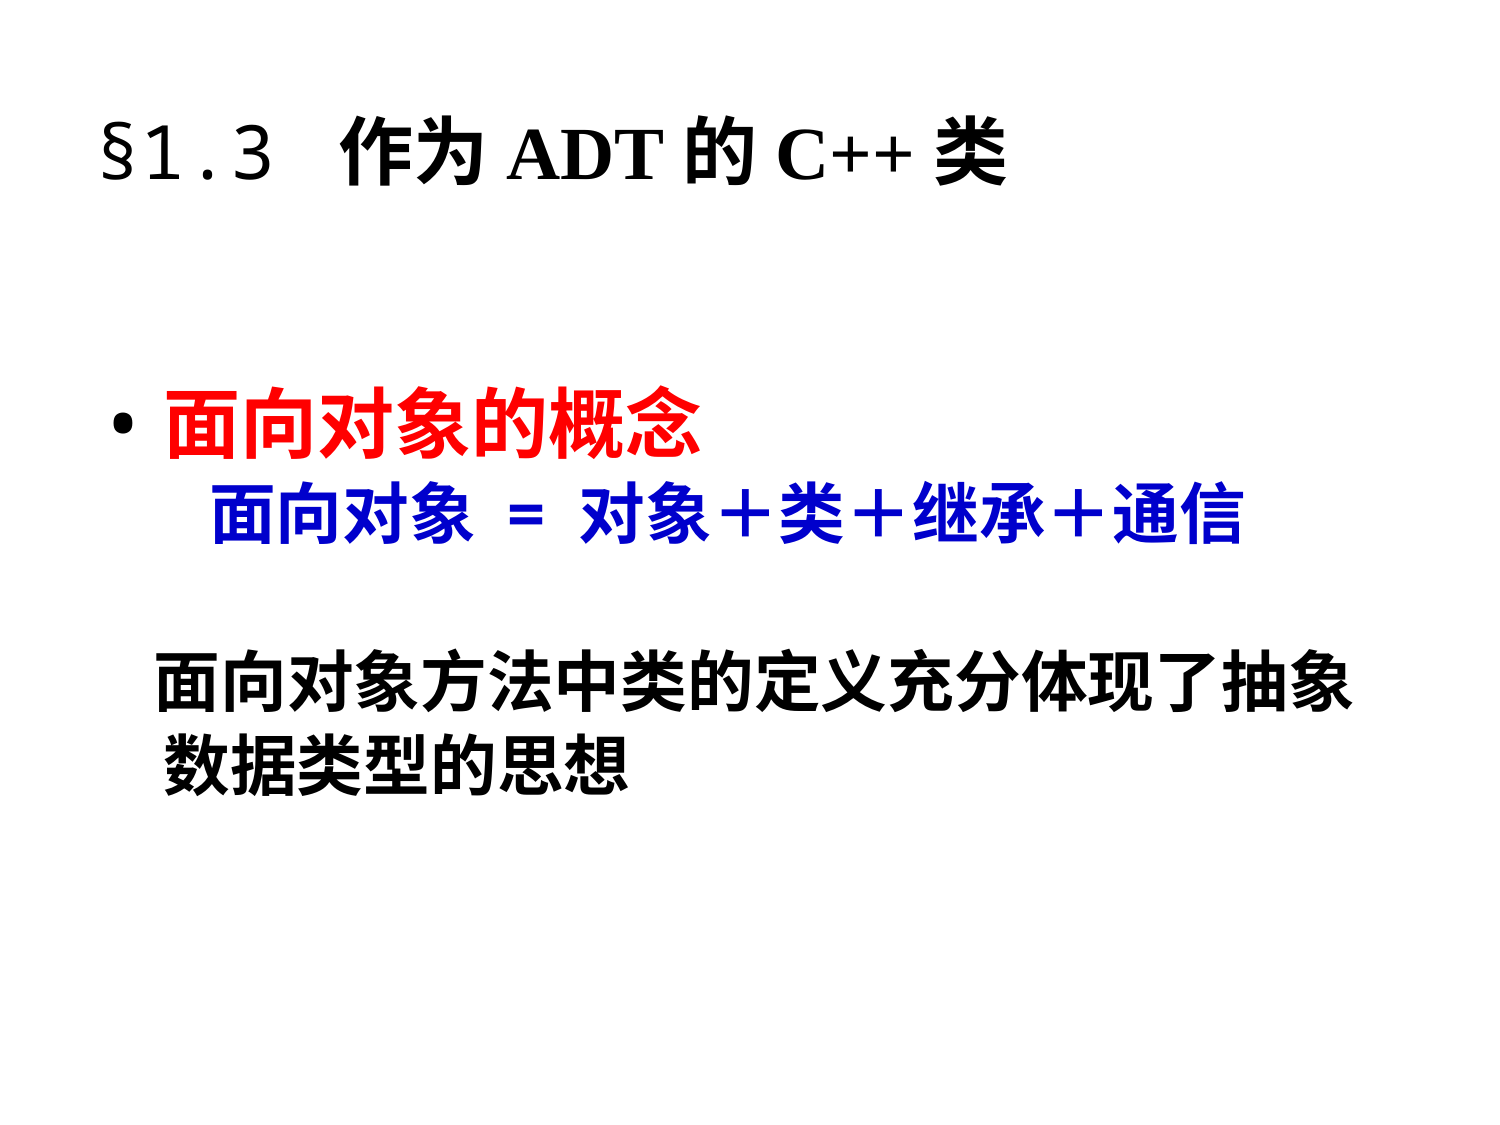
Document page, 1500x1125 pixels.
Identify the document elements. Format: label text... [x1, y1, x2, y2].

text_box §1.3 作为ADT的C++类 [76, 87, 1352, 213]
text_box 面向对象的概念 面向对象 = 对象＋类＋继承＋通信 面向对象方法中类的定义充分体现了抽象数据类型的思想 [88, 361, 1438, 1063]
